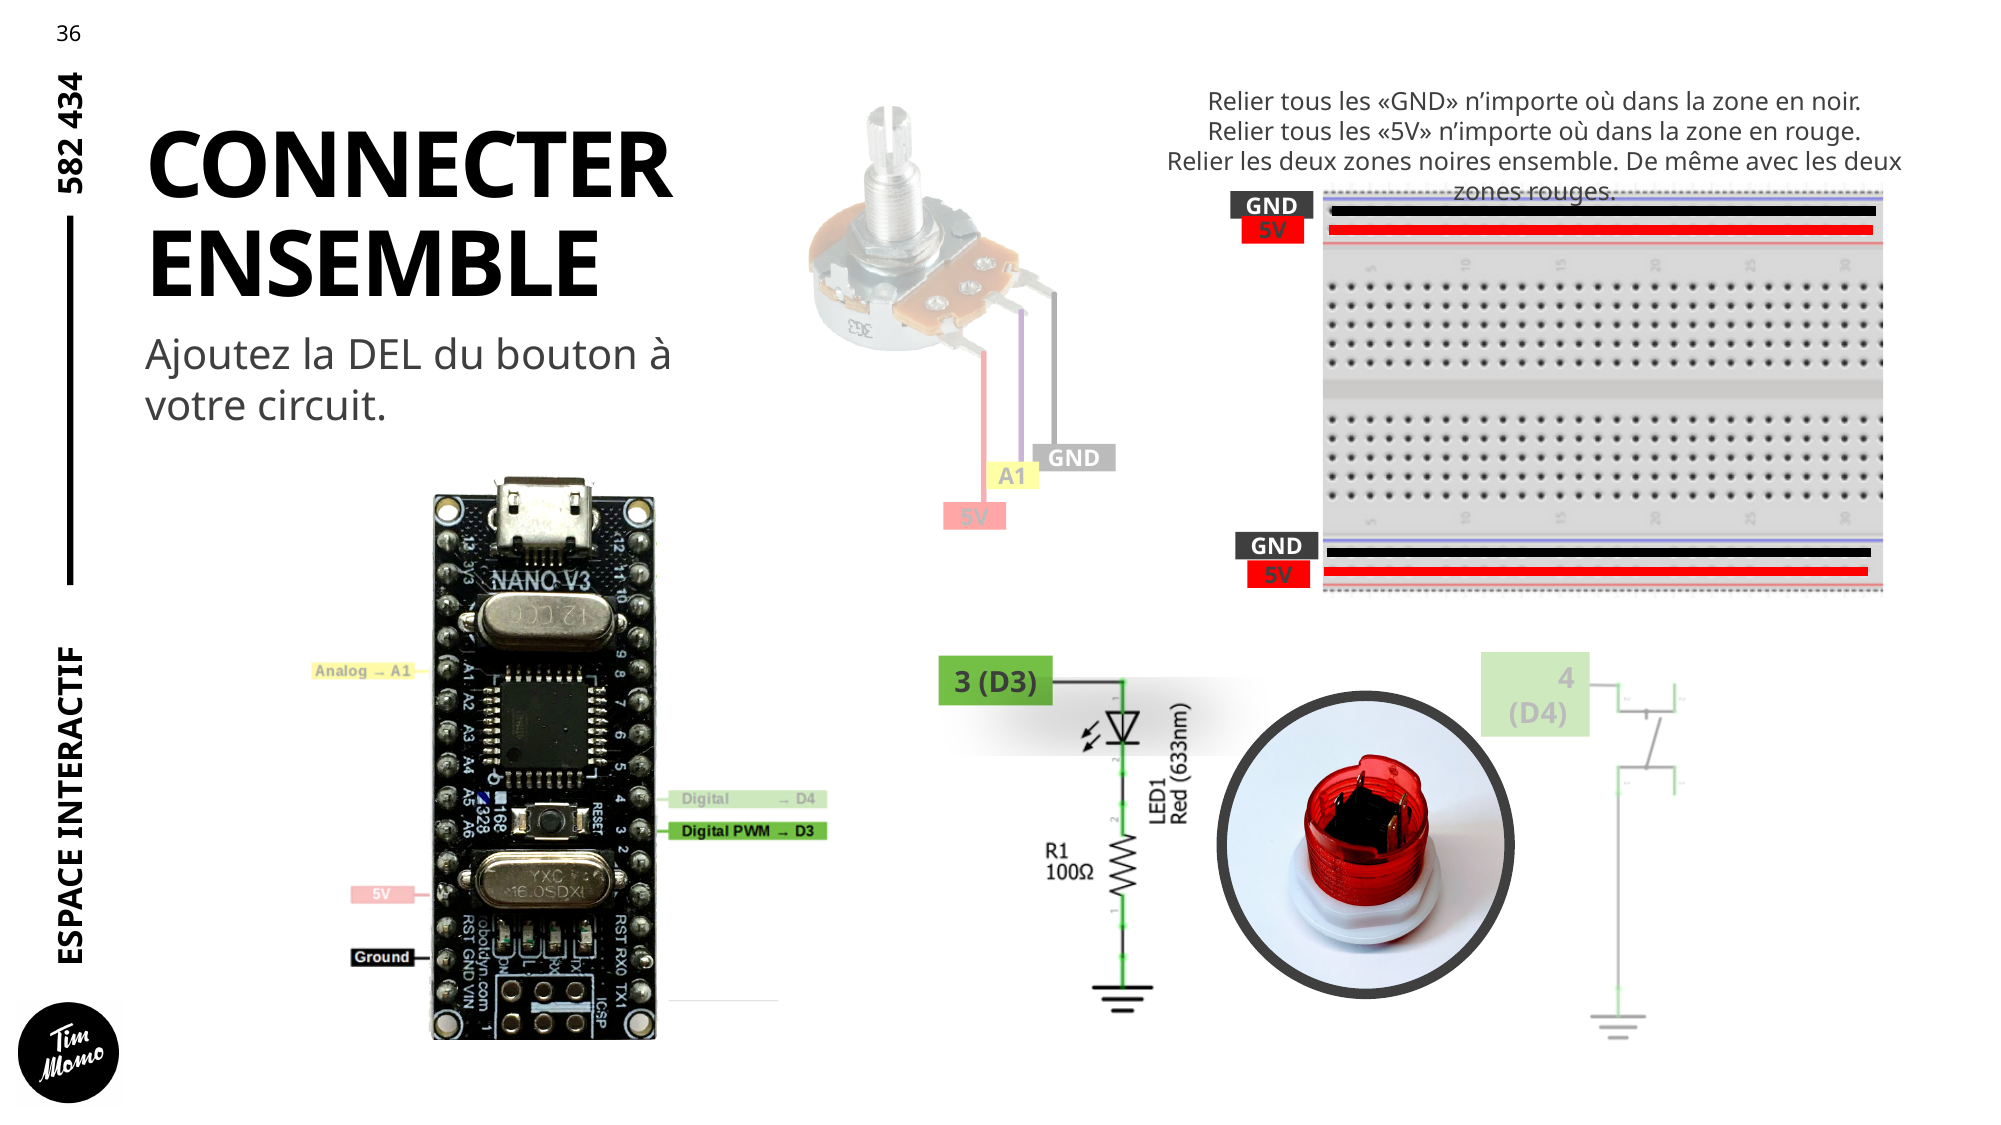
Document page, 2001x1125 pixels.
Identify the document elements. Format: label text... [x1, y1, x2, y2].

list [1322, 182, 1884, 598]
picture [1039, 657, 1204, 1034]
text_box Ajoutez la DEL du bouton à votre circuit. [130, 320, 750, 436]
text_box [1454, 625, 1843, 1048]
text_box 3 (D3) [967, 655, 1053, 706]
text_box 5V [1247, 560, 1311, 588]
text_box GND [1230, 213, 1314, 219]
text_box GND [1235, 531, 1319, 560]
text_box [794, 80, 1136, 550]
text_box 5V [1241, 216, 1305, 244]
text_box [120, 470, 967, 1063]
picture [15, 1000, 123, 1107]
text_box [781, 84, 1116, 553]
picture [1221, 695, 1510, 994]
title CONNECTER ENSEMBLE [130, 97, 776, 324]
picture [1584, 661, 1718, 1061]
text_box Relier tous les «GND» n’importe où dans la zone en noir. Relier tous les «5V» n’importe où dans la zone en rouge. Relier les deux zones noires ensemble. De même avec les deux zones rouges. [1139, 77, 1932, 213]
